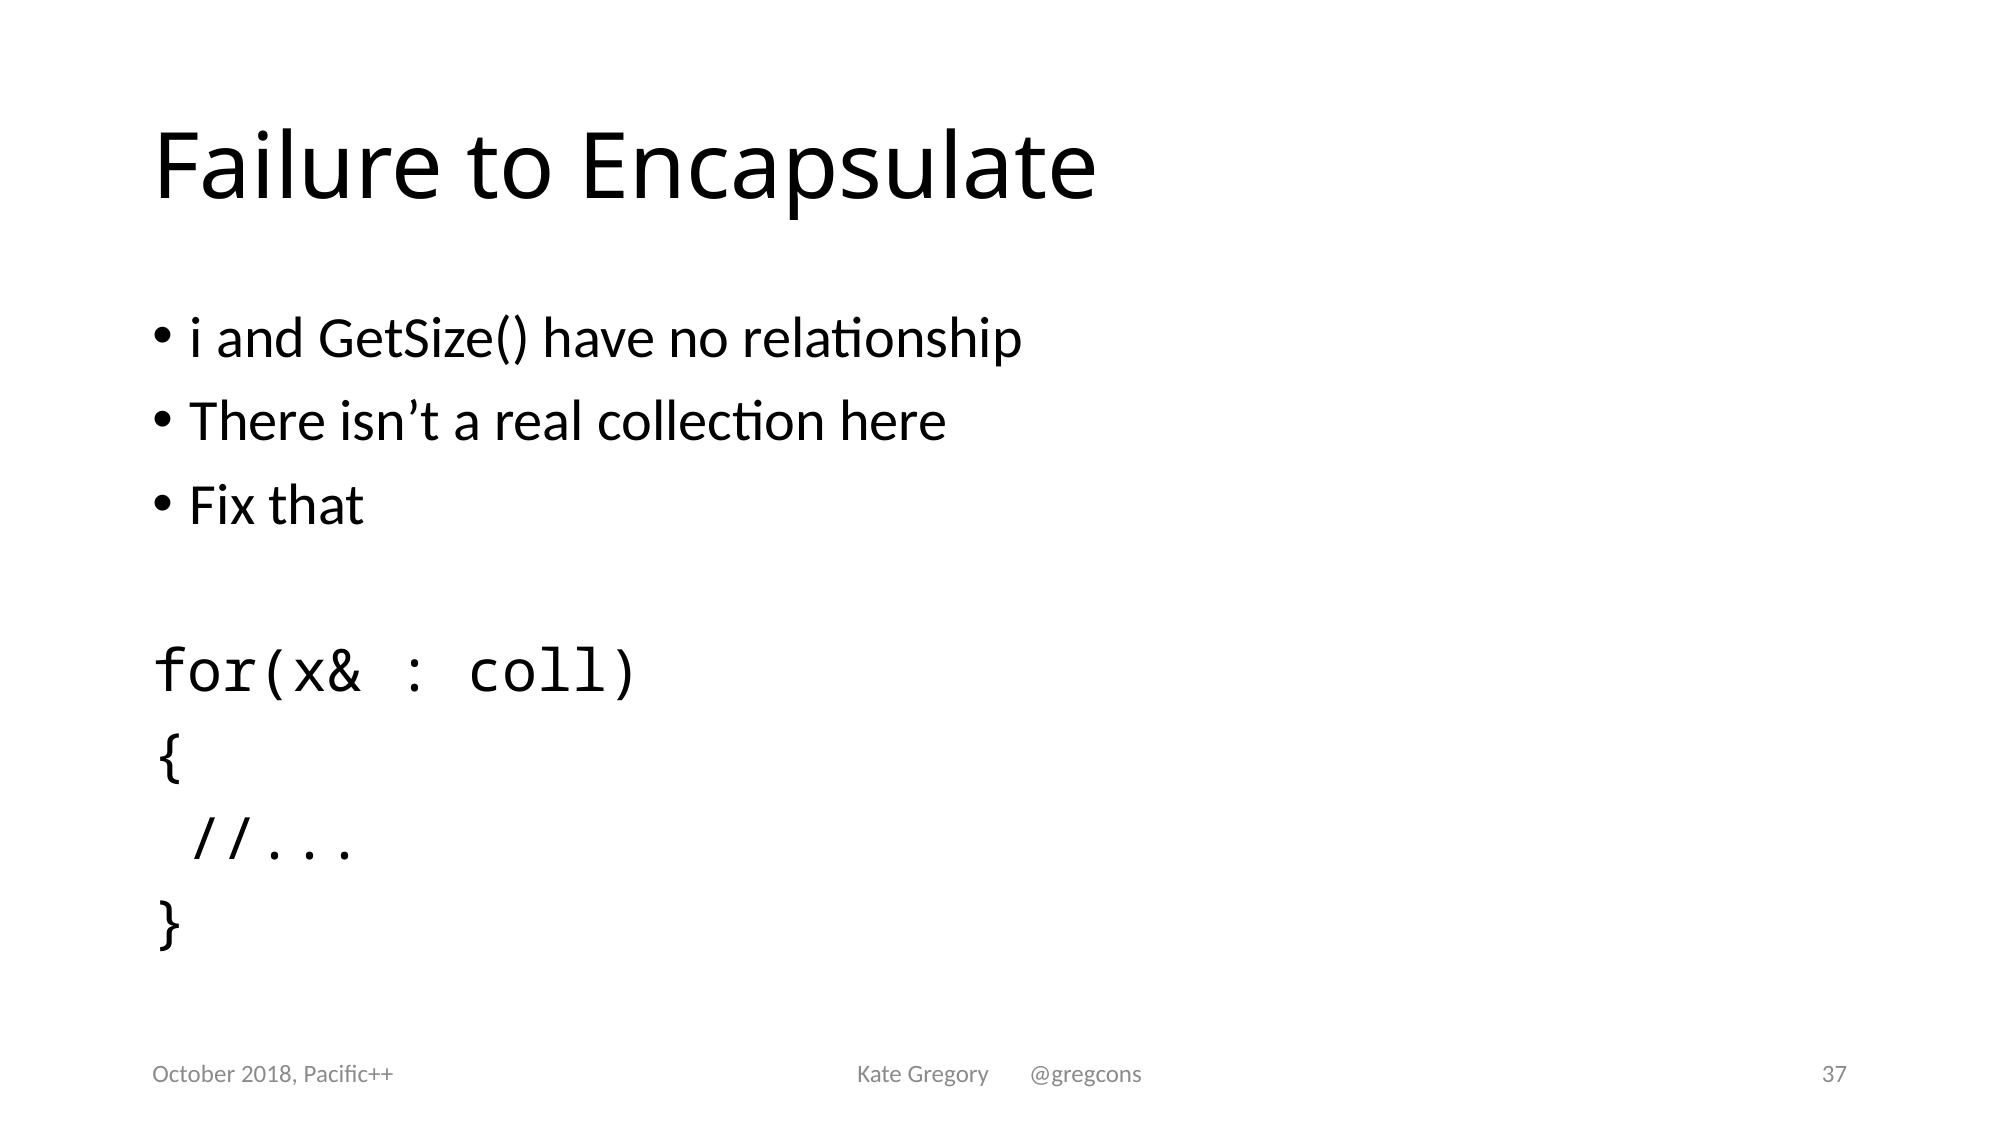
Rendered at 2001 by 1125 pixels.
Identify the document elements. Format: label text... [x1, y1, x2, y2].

slide_number 37 [1412, 1042, 1863, 1103]
title Failure to Encapsulate [137, 59, 1863, 278]
footer Kate Gregory @gregcons [662, 1042, 1338, 1103]
list i and GetSize() have no relationship There isn’t a real collection here Fix that for(x& : coll) { //... } [137, 299, 1863, 1014]
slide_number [137, 1042, 588, 1103]
